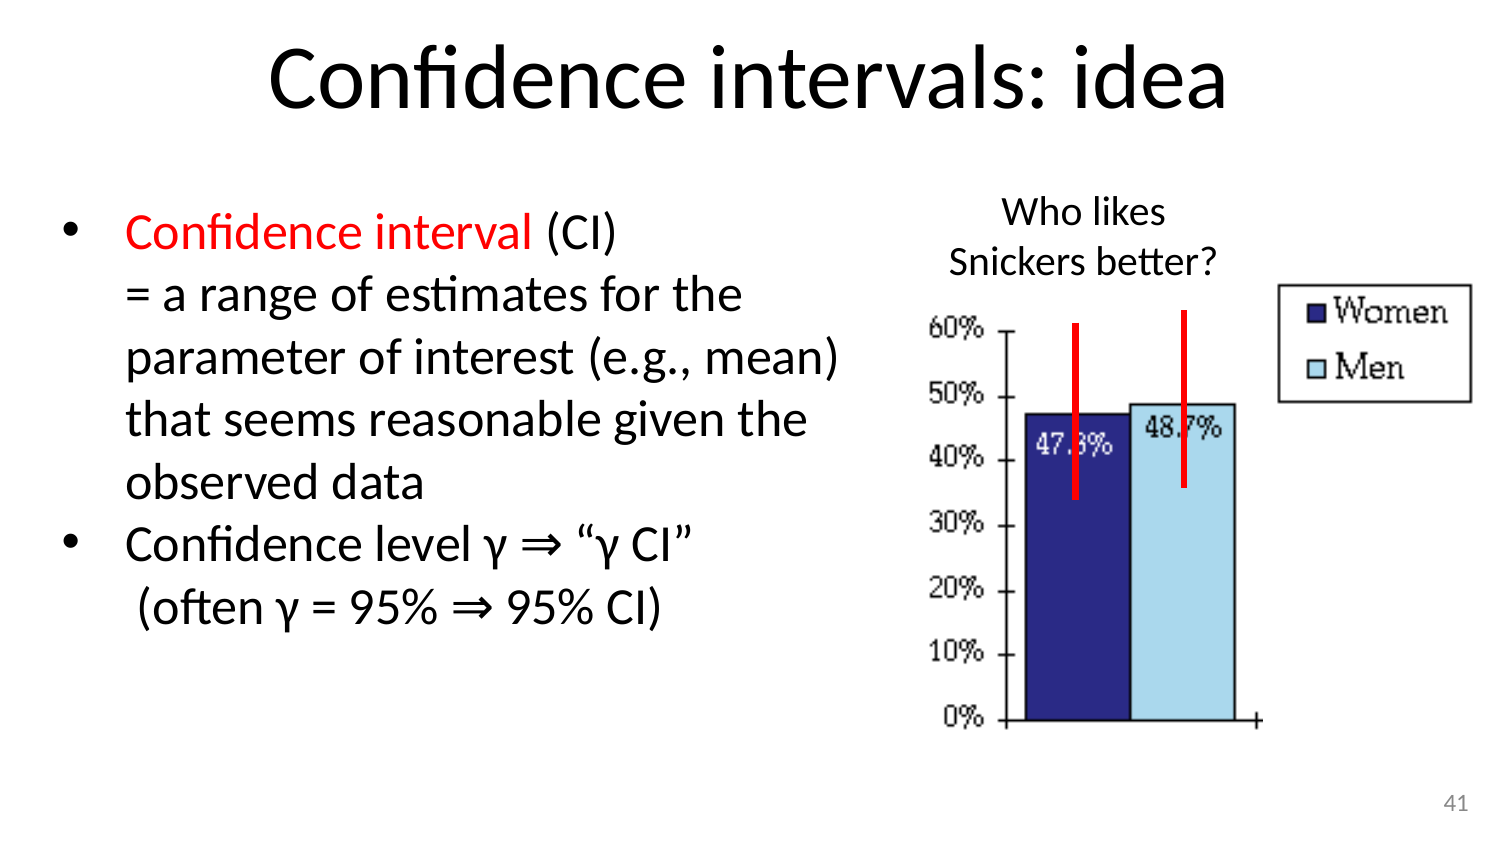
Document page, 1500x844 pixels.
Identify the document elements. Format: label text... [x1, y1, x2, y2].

title Confidence intervals: idea [75, 12, 1425, 130]
list Confidence interval (CI) = a range of estimates for the parameter of interest (e.g., mean) that seems reasonable given the observed data Confidence level γ ⇒ “γ CI” (often γ = 95% ⇒ 95% CI) [35, 189, 903, 766]
slide_number ‹#› [1394, 769, 1484, 834]
picture [1267, 279, 1480, 416]
title Who likes Snickers better? [917, 175, 1250, 293]
picture [921, 297, 1264, 736]
